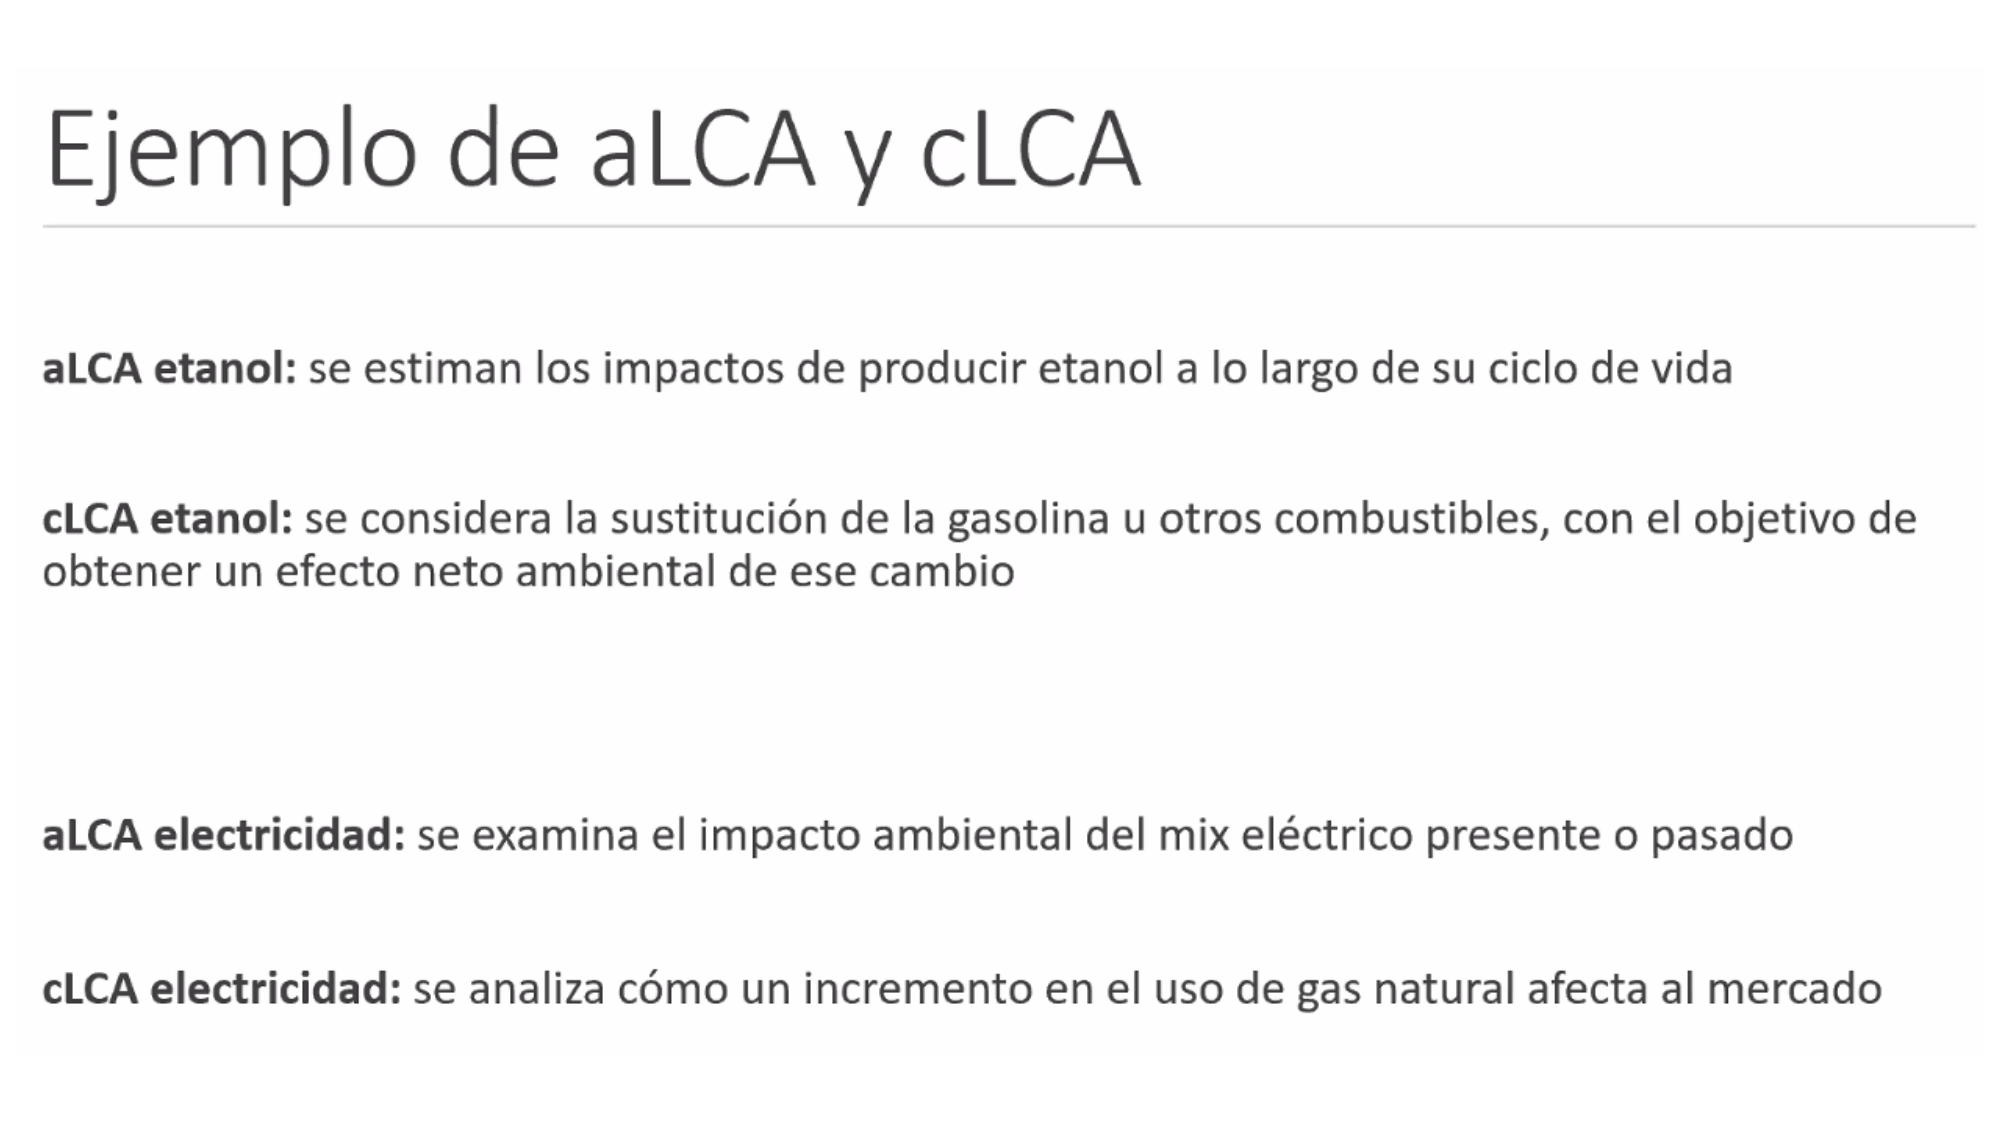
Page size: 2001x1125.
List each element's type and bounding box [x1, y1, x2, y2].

picture [15, 67, 1985, 1057]
